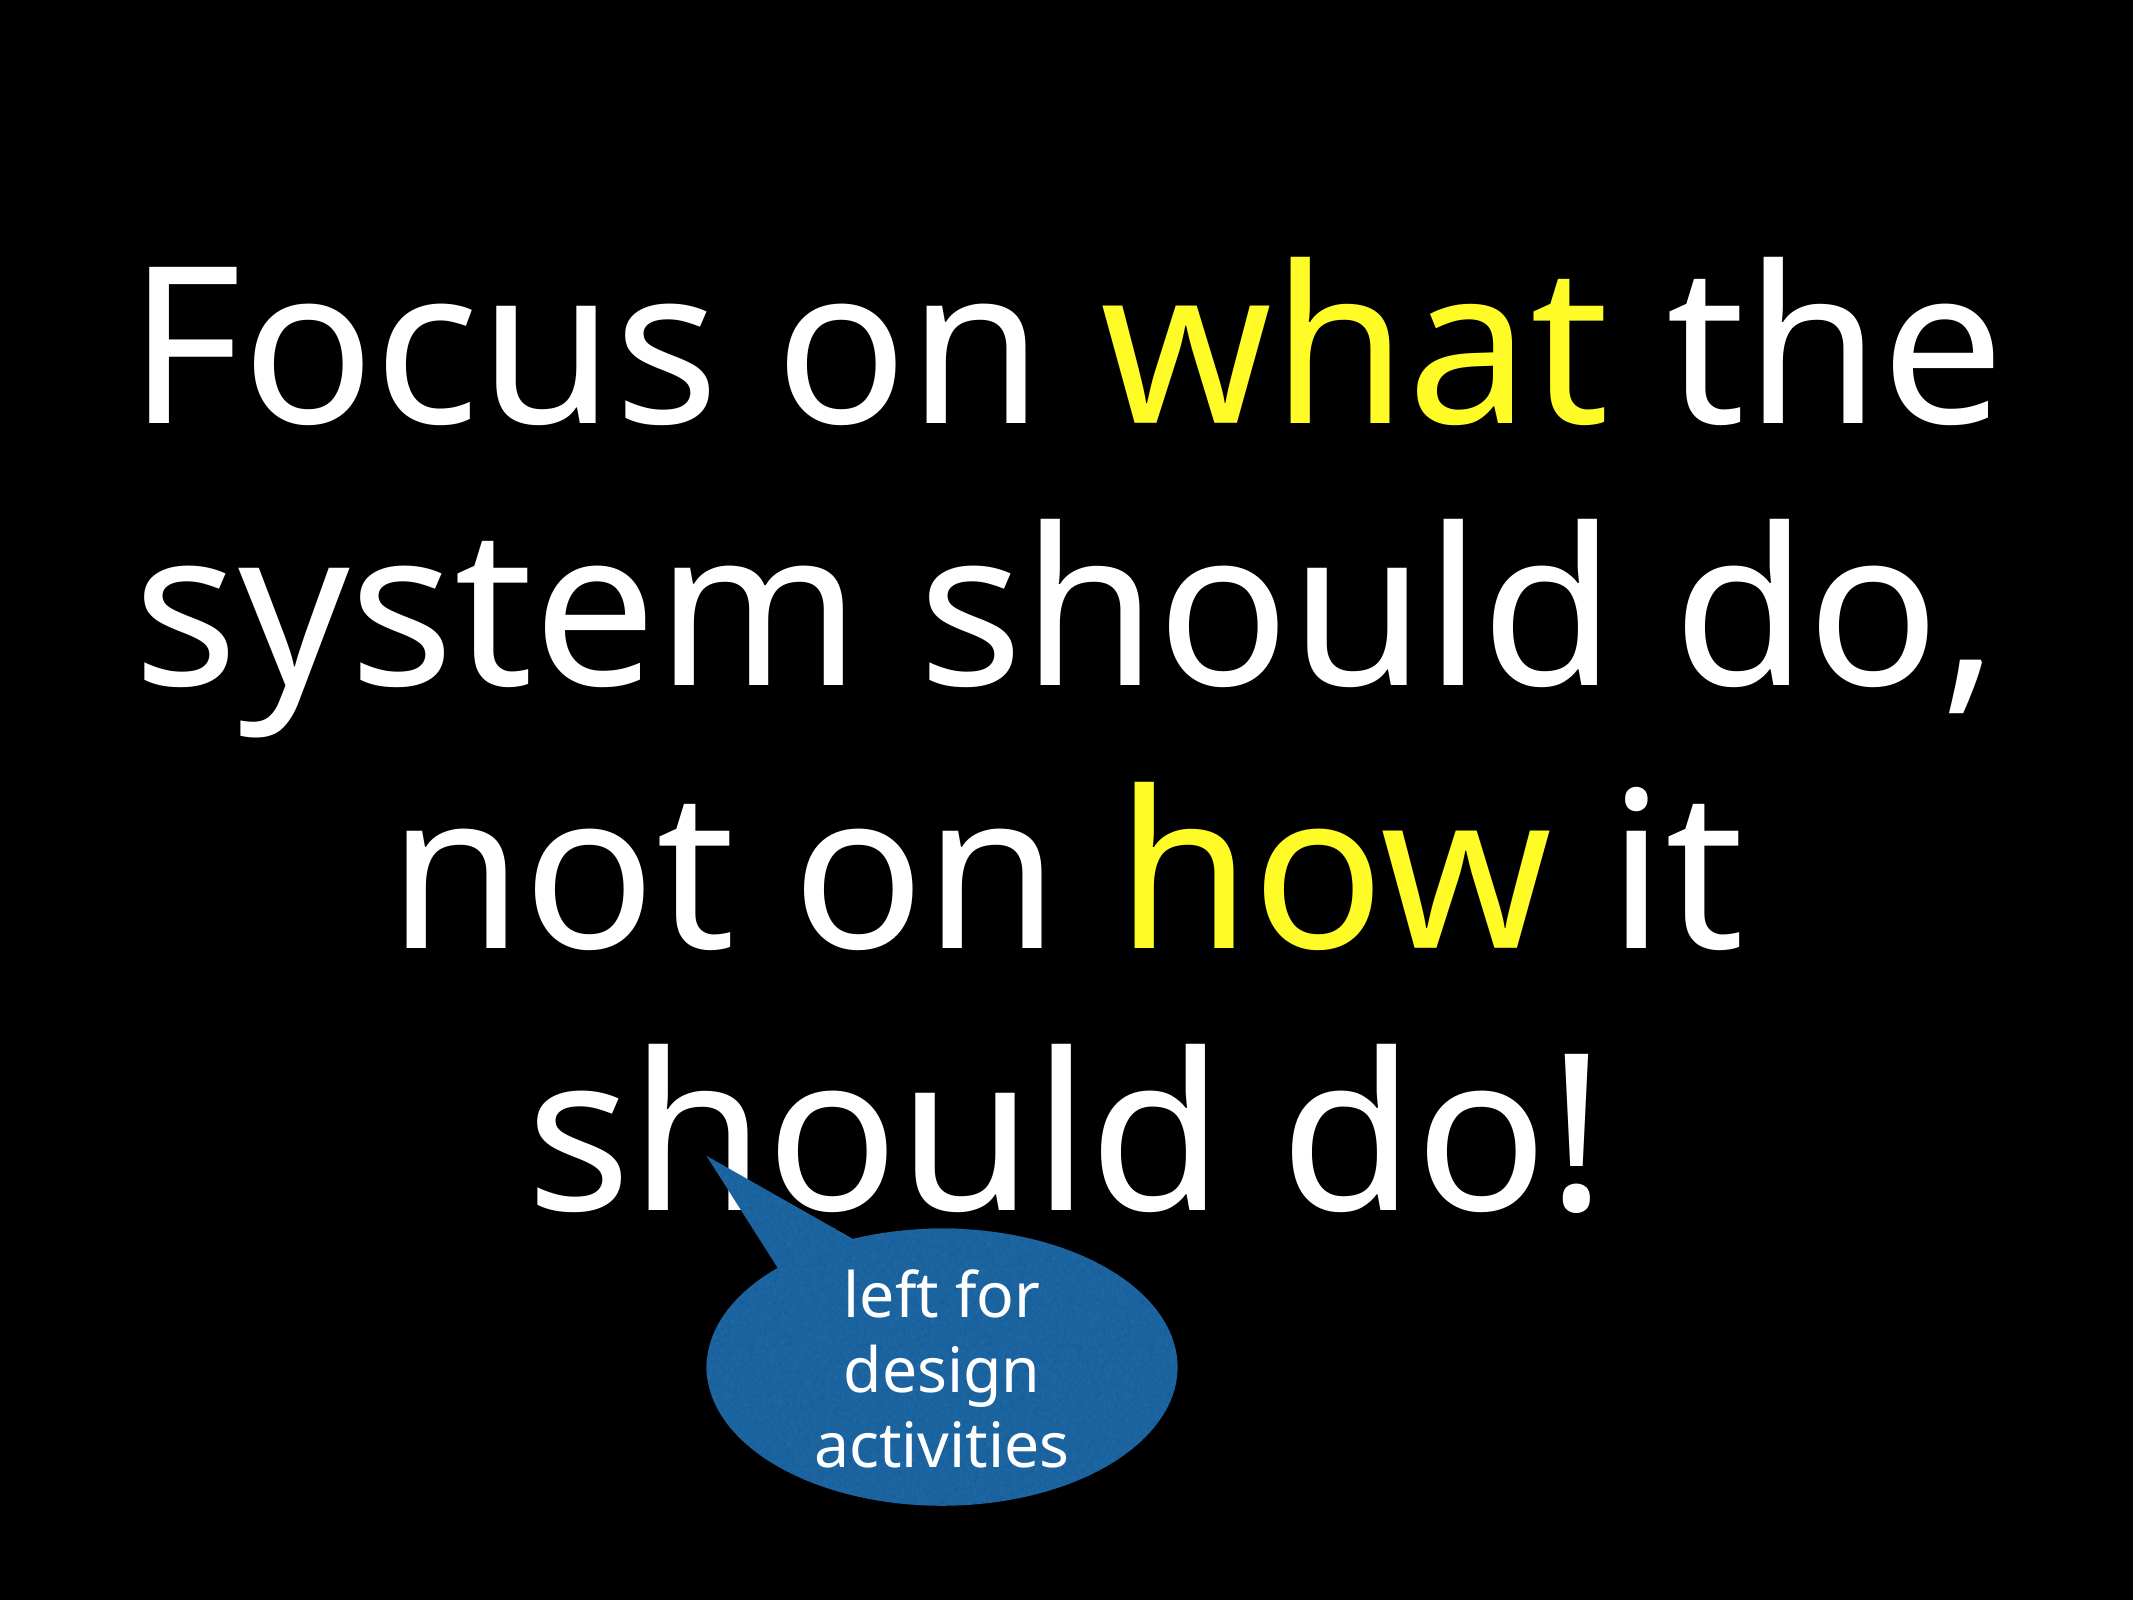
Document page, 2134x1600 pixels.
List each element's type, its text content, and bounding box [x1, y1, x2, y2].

text_box left for design activities [706, 1155, 1178, 1506]
title Focus on what the system should do, not on how it should do! [85, 217, 2048, 1242]
